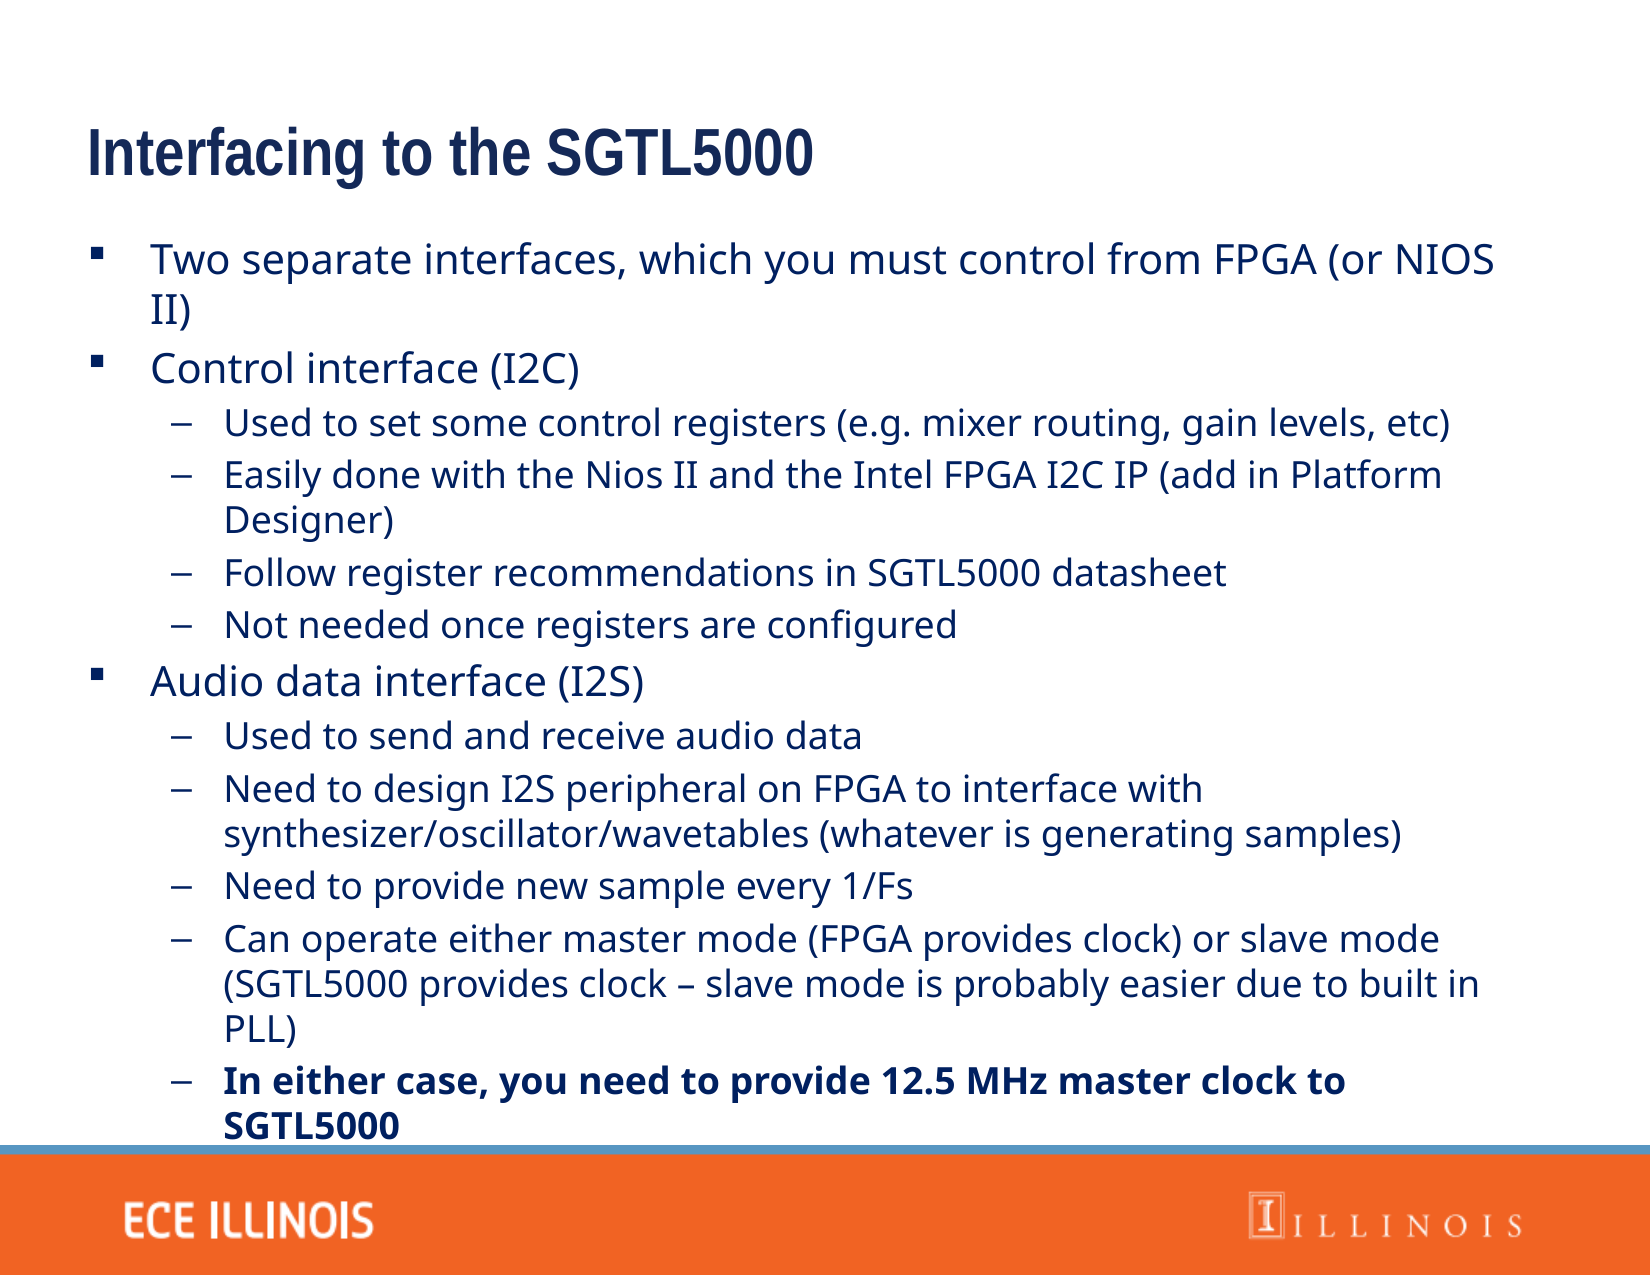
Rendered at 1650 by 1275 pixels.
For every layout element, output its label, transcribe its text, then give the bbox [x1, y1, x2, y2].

list Interfacing to the SGTL5000 [72, 101, 1263, 224]
list Two separate interfaces, which you must control from FPGA (or NIOS II) Control interface (I2C) Used to set some control registers (e.g. mixer routing, gain levels, etc) Easily done with the Nios II and the Intel FPGA I2C IP (add in Platform Designer) Follow register recommendations in SGTL5000 datasheet Not needed once registers are configured Audio data interface (I2S) Used to send and receive audio data Need to design I2S peripheral on FPGA to interface with synthesizer/oscillator/wavetables (whatever is generating samples) Need to provide new sample every 1/Fs Can operate either master mode (FPGA provides clock) or slave mode (SGTL5000 provides clock – slave mode is probably easier due to built in PLL) In either case, you need to provide 12.5 MHz master clock to SGTL5000 [72, 225, 1545, 1018]
